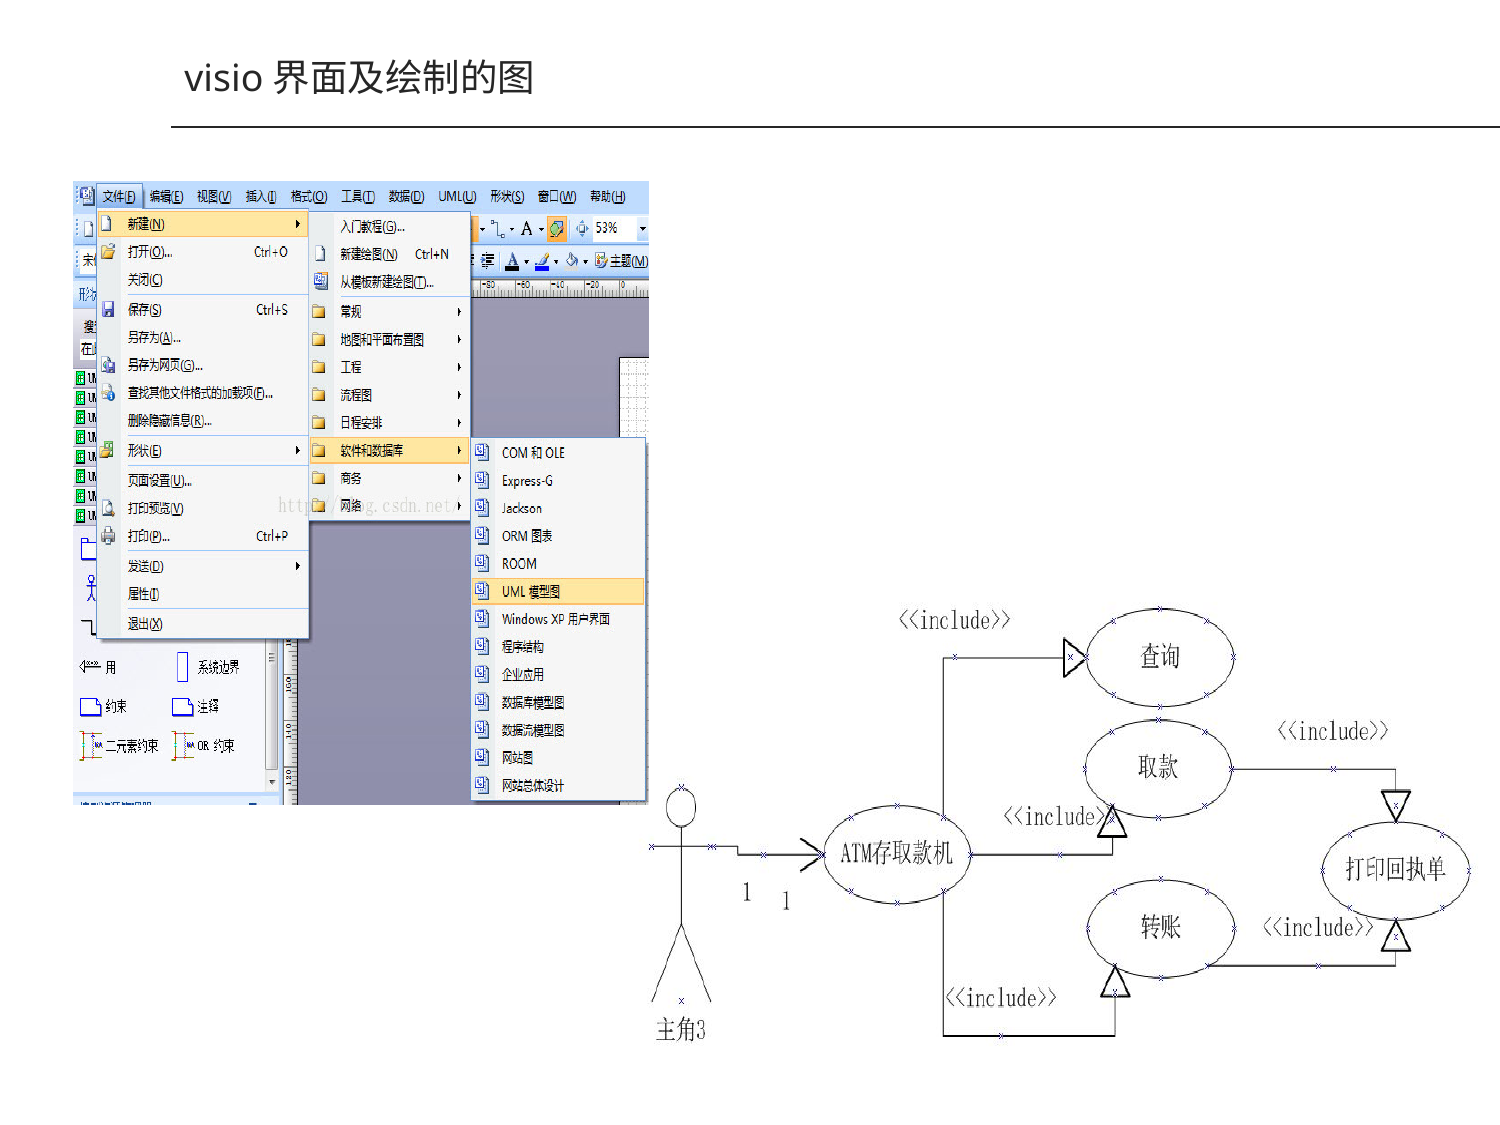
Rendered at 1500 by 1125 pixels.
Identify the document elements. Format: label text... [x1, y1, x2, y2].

picture [73, 181, 1500, 1120]
text_box visio界面及绘制的图 [169, 46, 550, 106]
